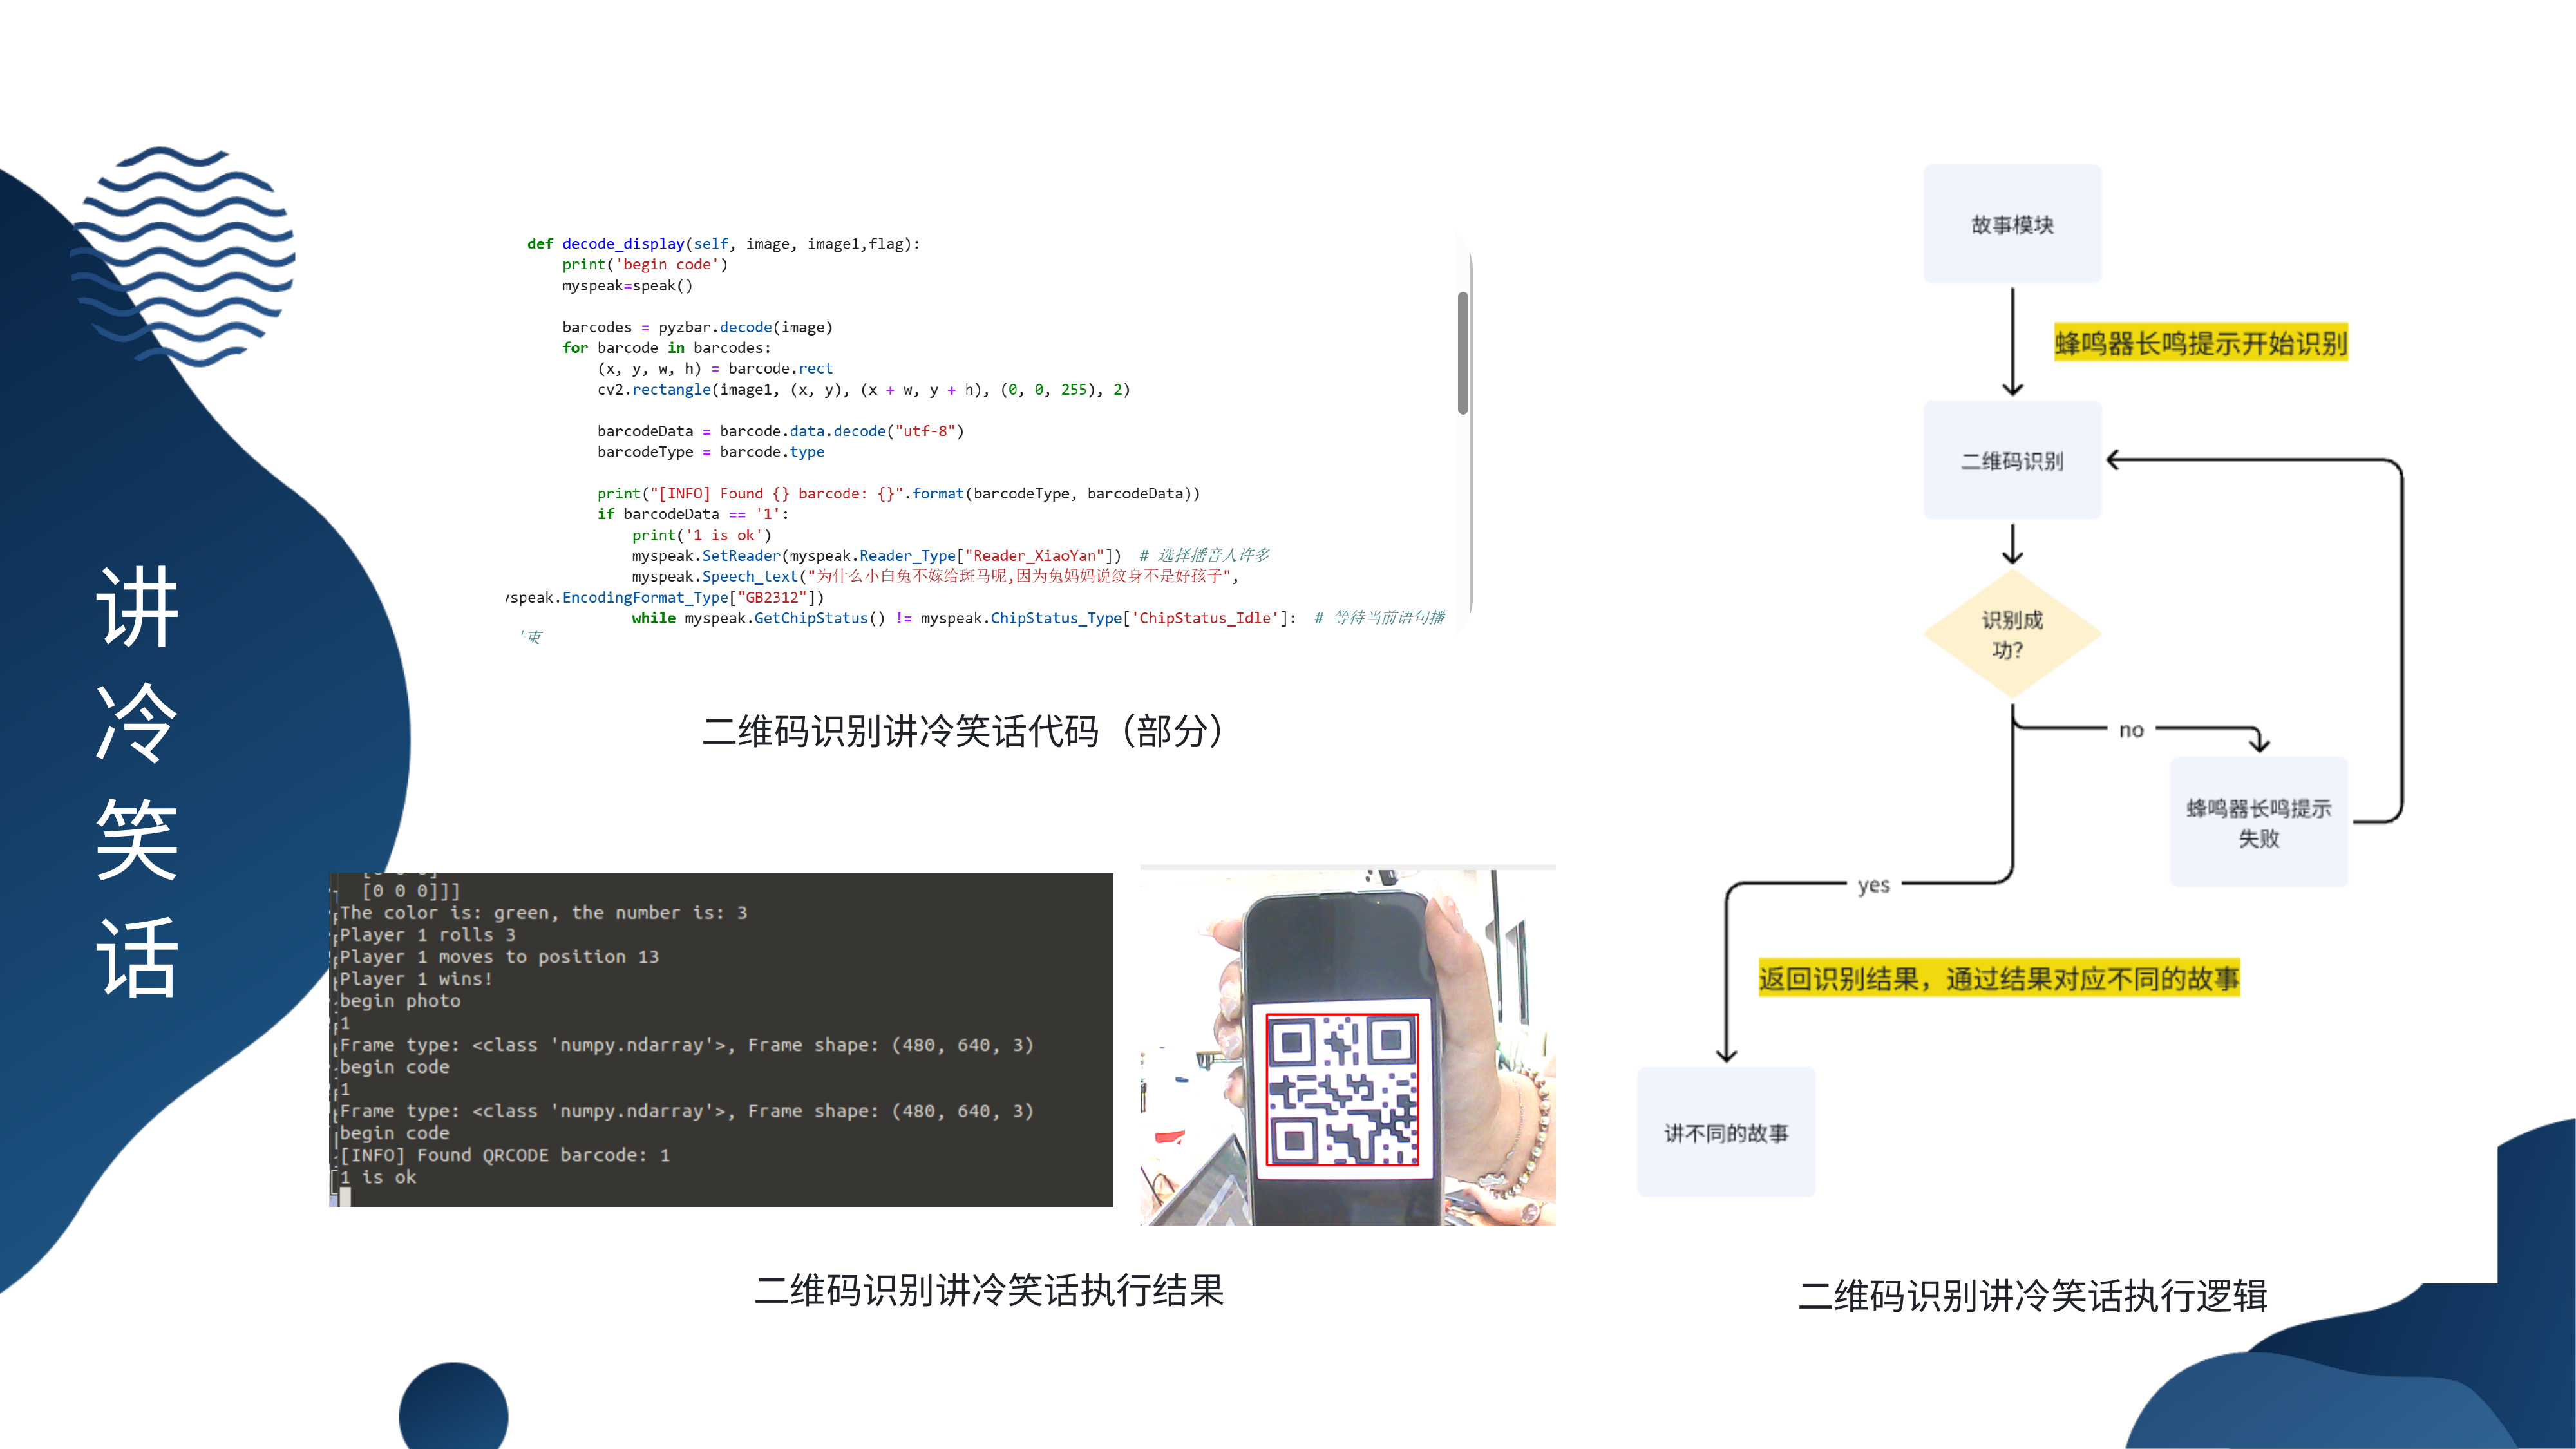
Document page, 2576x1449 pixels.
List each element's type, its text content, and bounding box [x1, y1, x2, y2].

text_box 二维码识别讲冷笑话执行逻辑 [1763, 1289, 2210, 1309]
picture [1141, 864, 1557, 1226]
picture [506, 220, 1473, 649]
text_box 二维码识别讲冷笑话代码（部分） [674, 704, 1273, 745]
picture [0, 80, 1113, 1449]
picture [1584, 68, 2576, 1449]
text_box 二维码识别讲冷笑话执行结果 [720, 1263, 1259, 1303]
